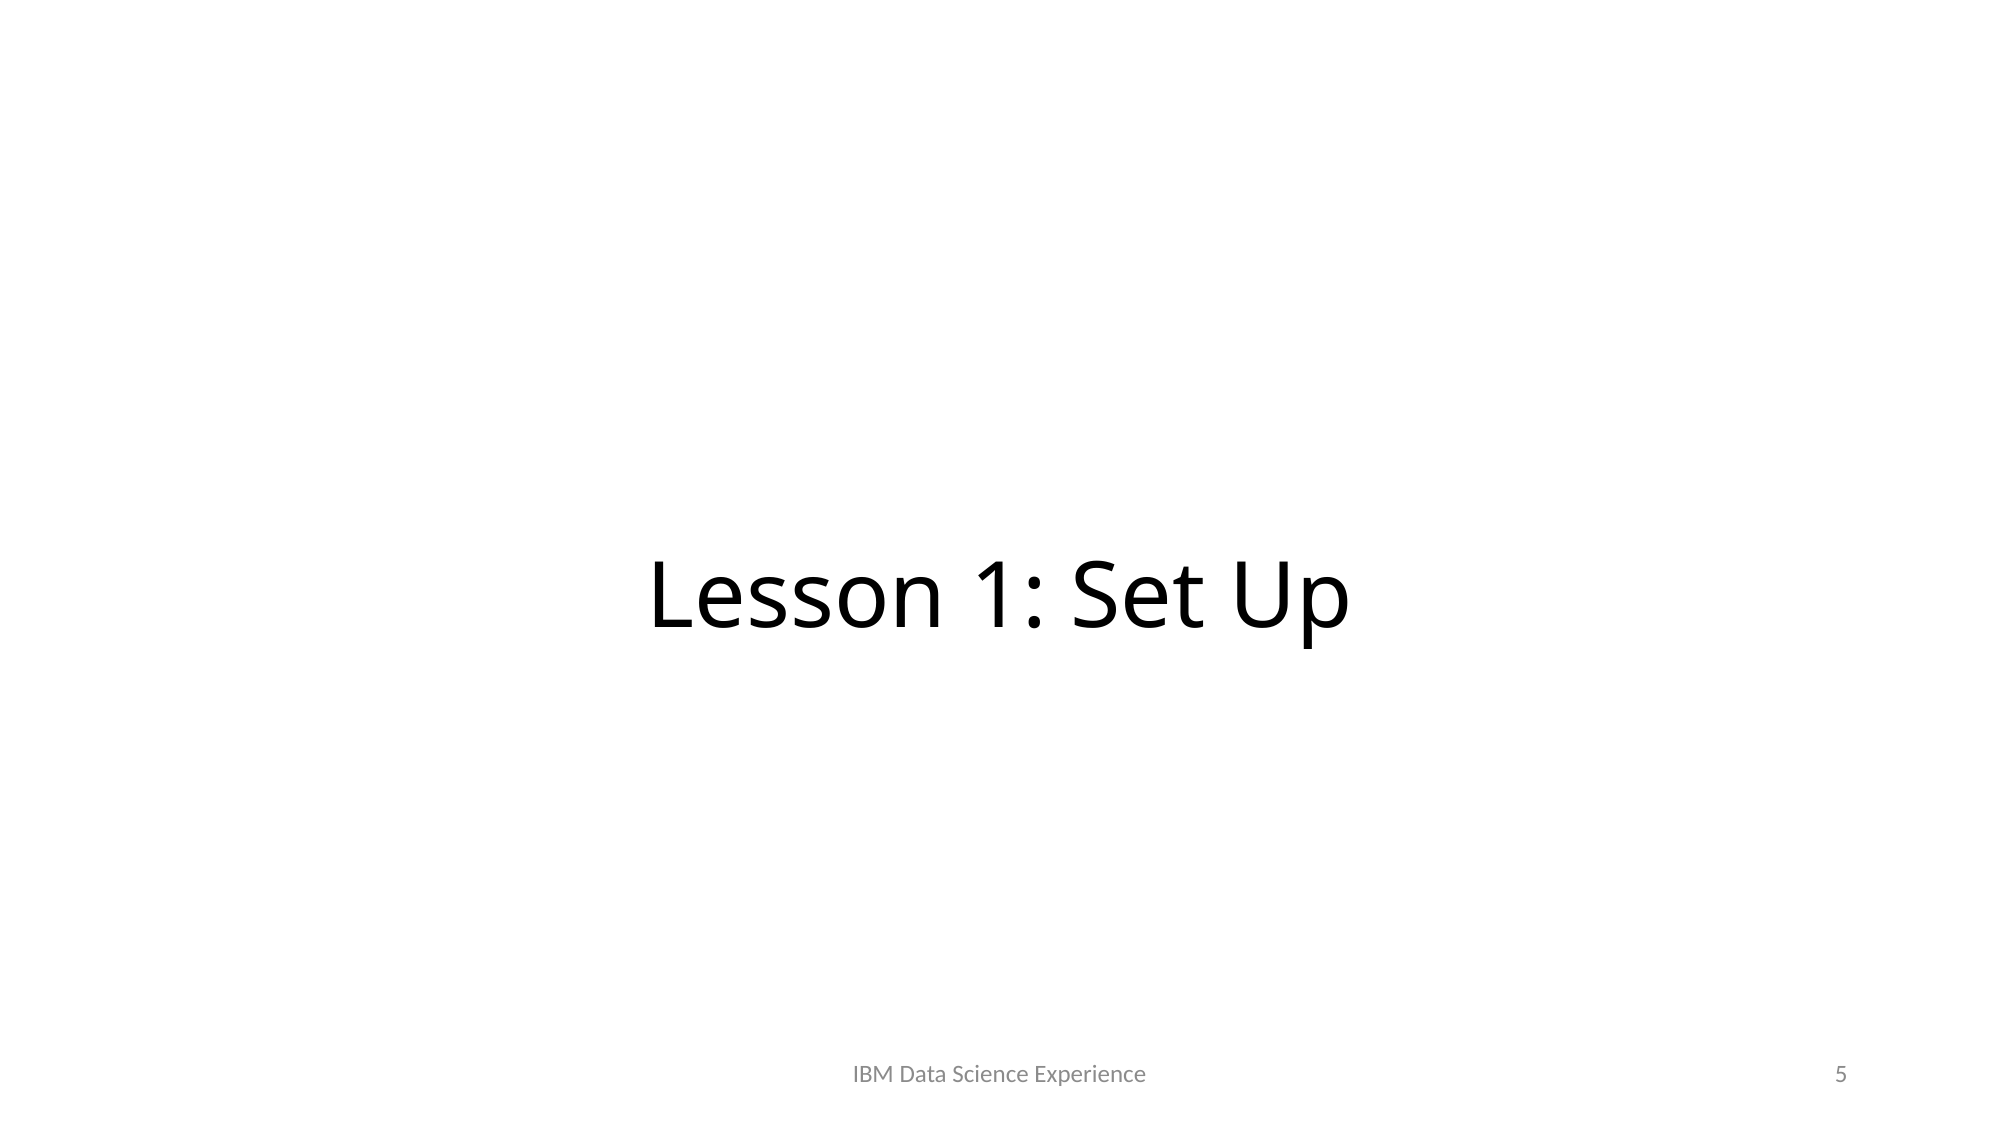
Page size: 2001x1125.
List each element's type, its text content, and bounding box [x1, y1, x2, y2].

title Lesson 1: Set Up [0, 488, 2000, 707]
footer IBM Data Science Experience [662, 1042, 1338, 1103]
slide_number 5 [1412, 1042, 1863, 1103]
